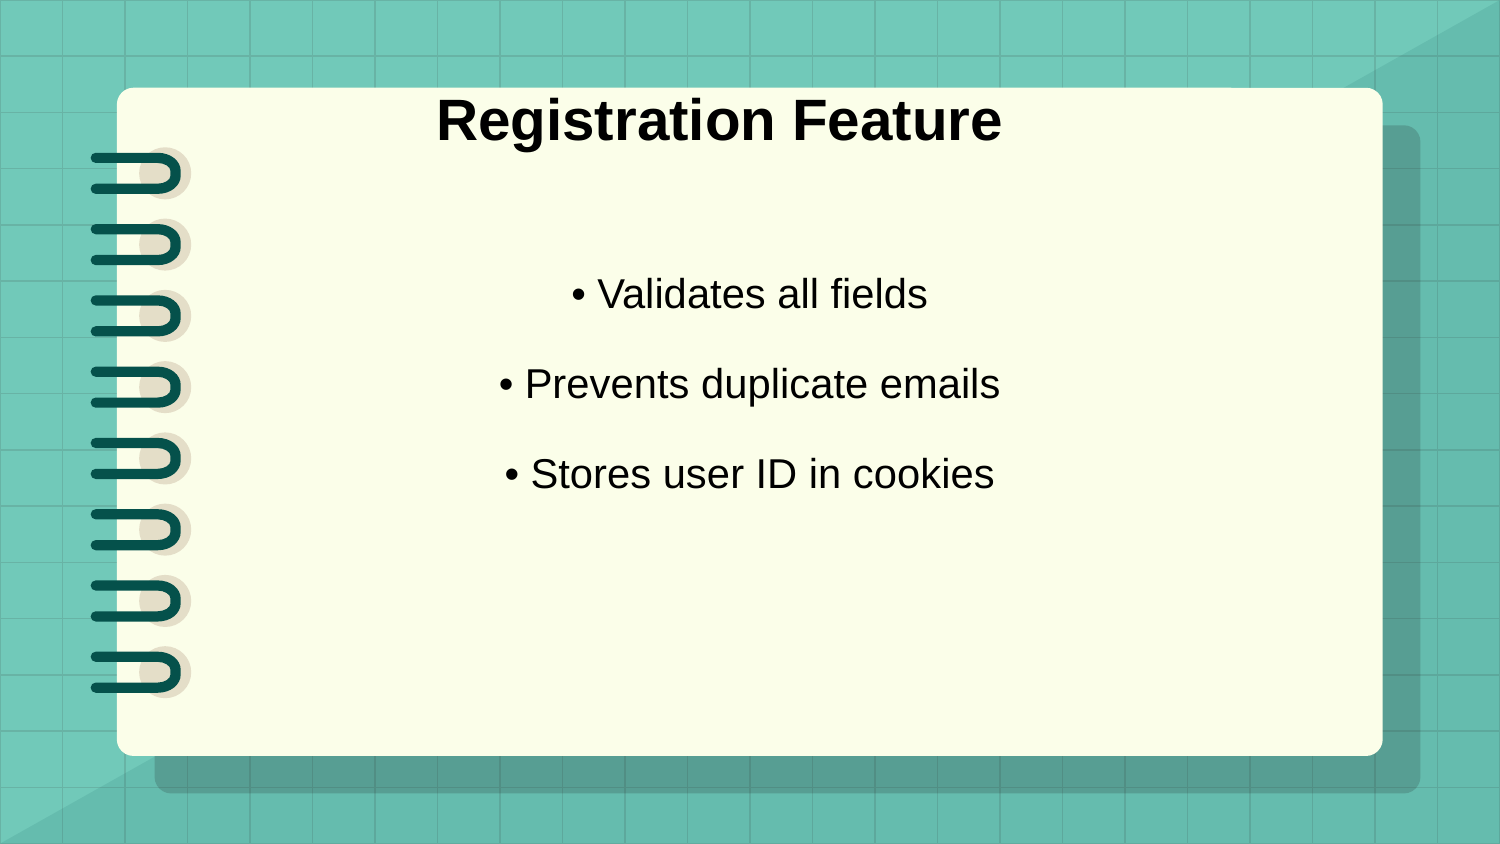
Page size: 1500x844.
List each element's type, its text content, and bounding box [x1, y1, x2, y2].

text_box Registration Feature [421, 75, 1019, 160]
text_box • Stores user ID in cookies [489, 405, 1011, 505]
text_box • Prevents duplicate emails [484, 315, 1016, 415]
text_box • Validates all fields [556, 225, 944, 315]
